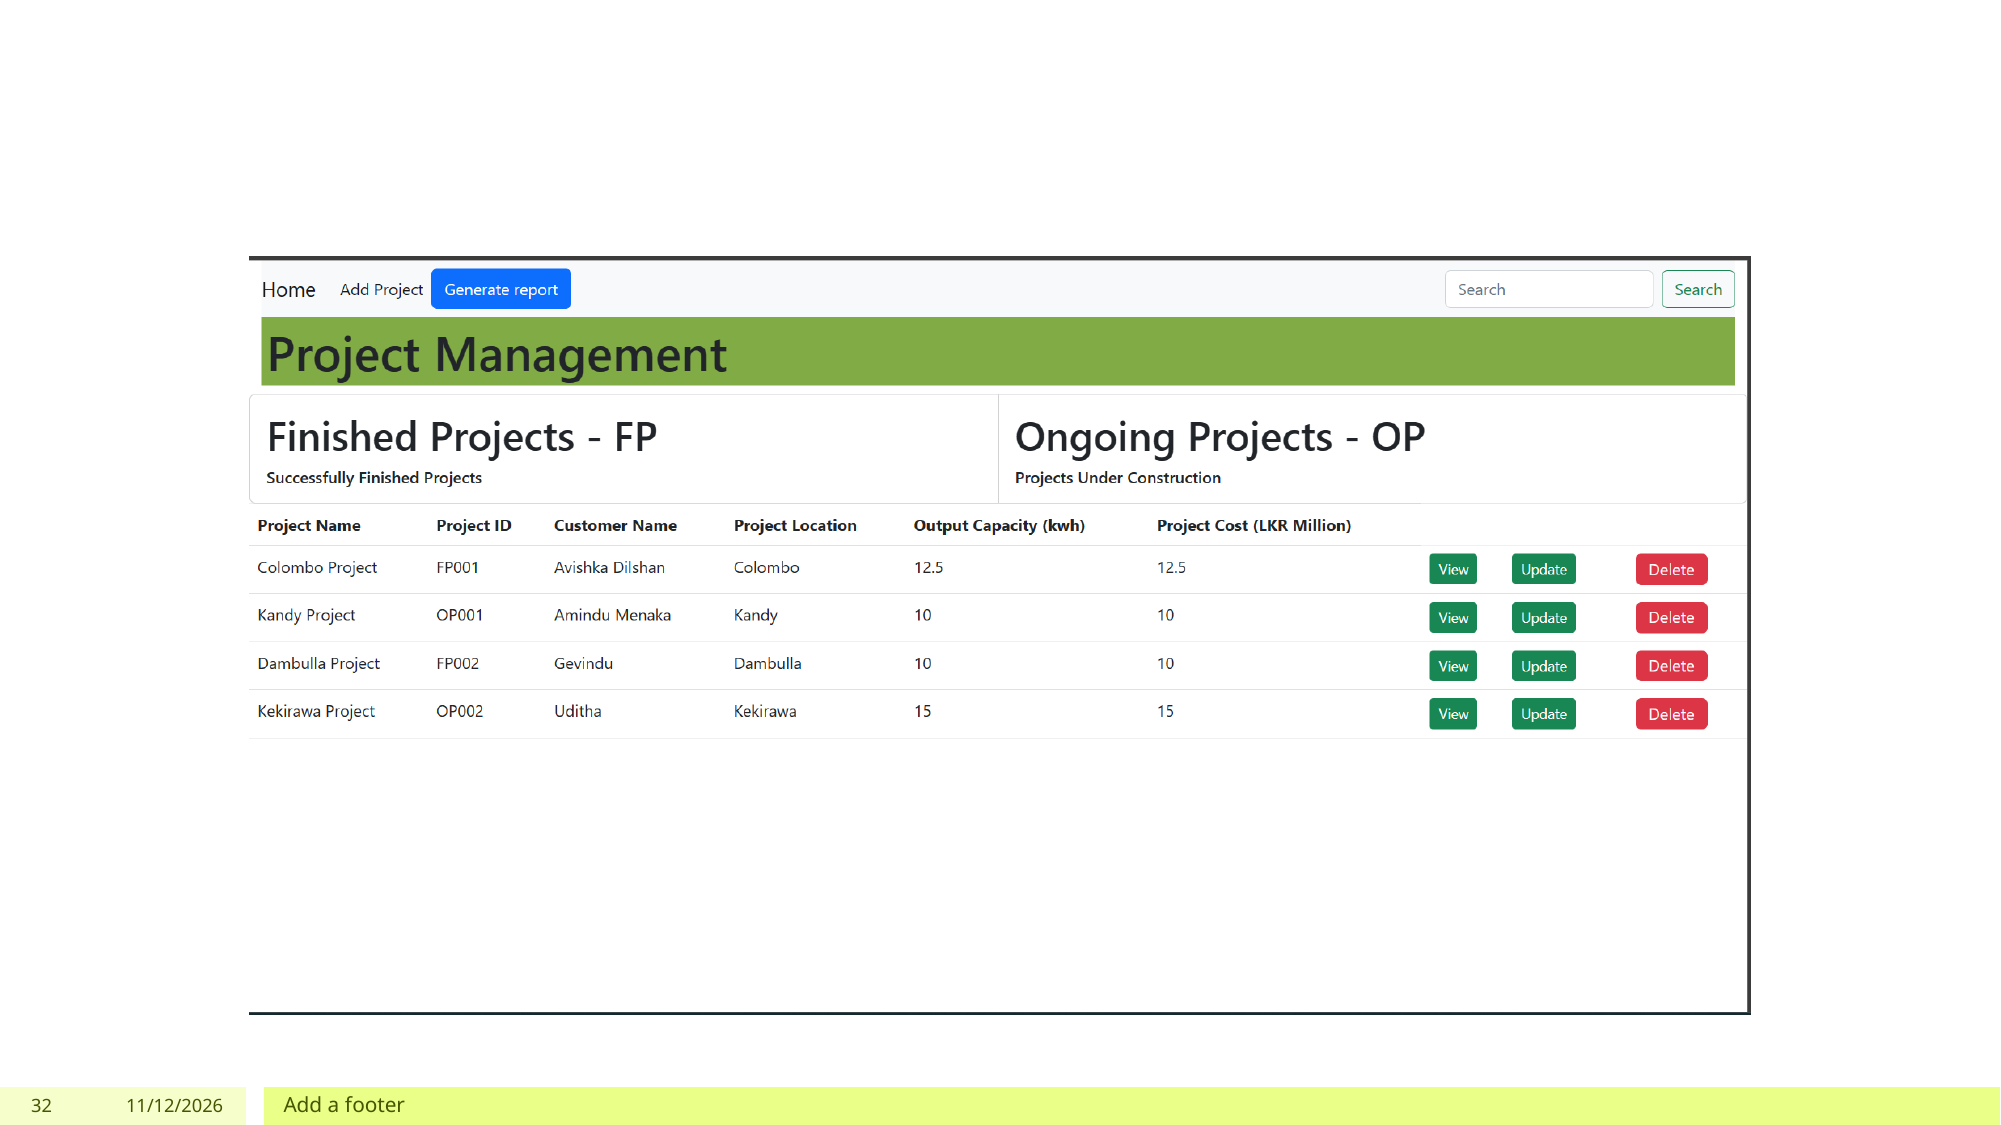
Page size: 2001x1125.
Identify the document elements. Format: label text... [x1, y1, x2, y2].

slide_number 32 [0, 1087, 68, 1125]
footer Add a footer [268, 1087, 1769, 1125]
picture [249, 256, 1751, 1015]
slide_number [74, 1087, 239, 1125]
